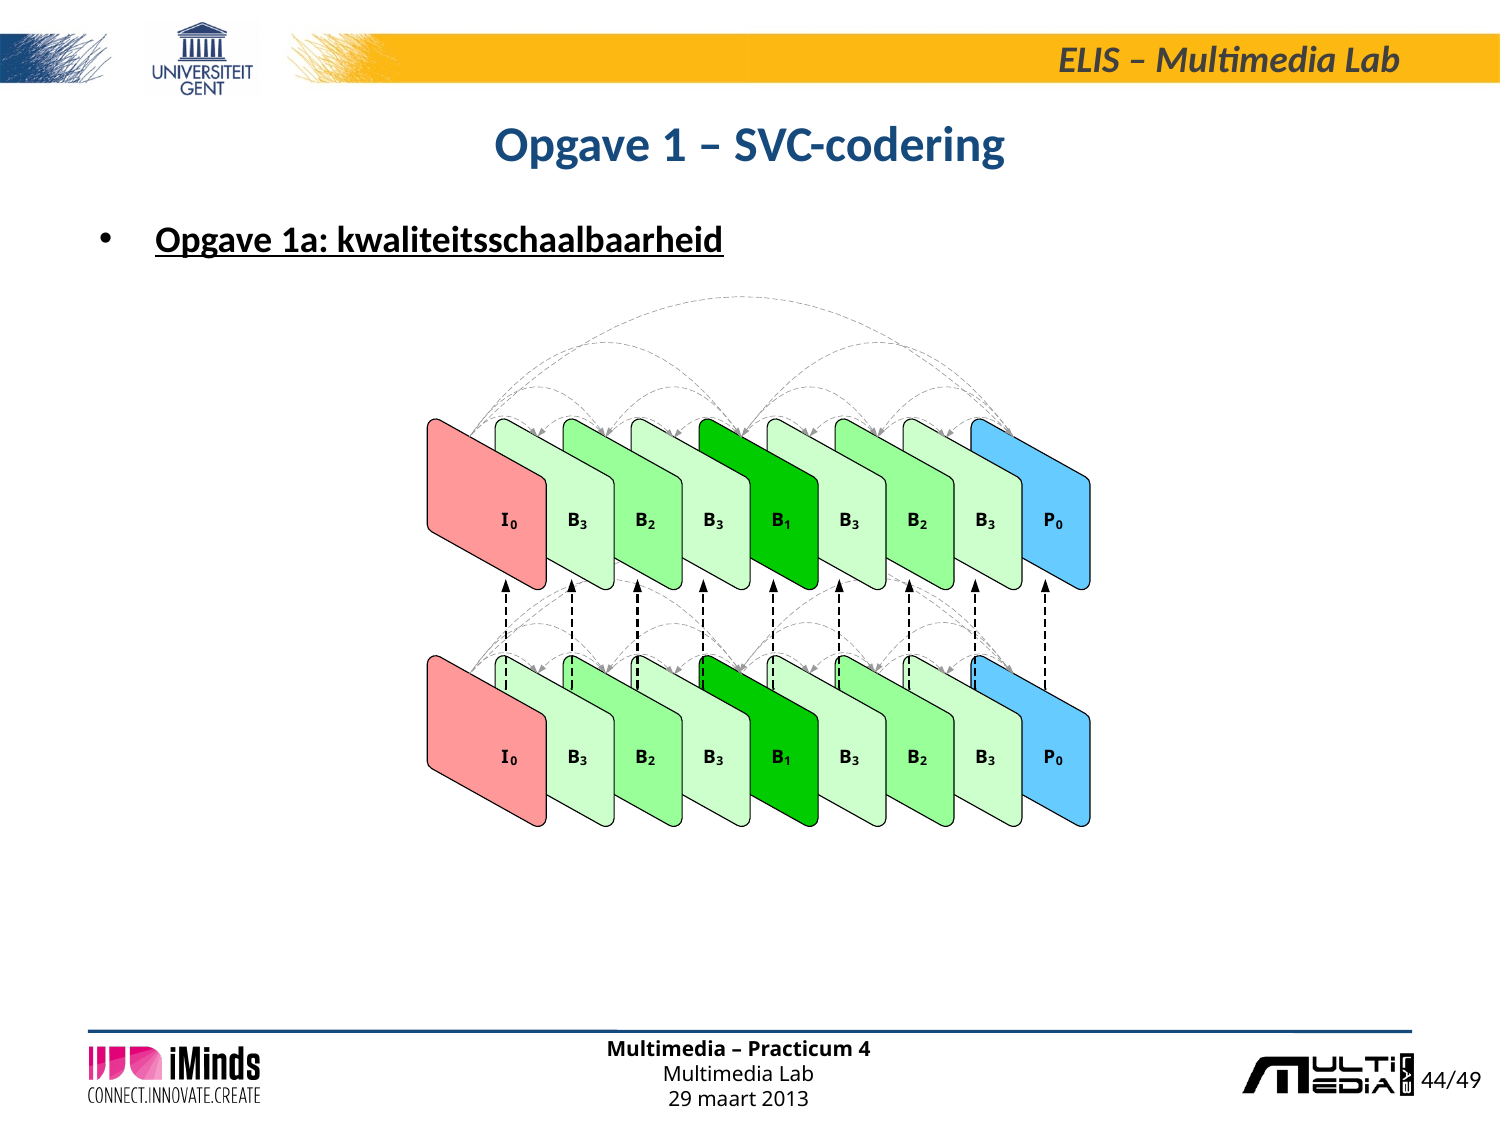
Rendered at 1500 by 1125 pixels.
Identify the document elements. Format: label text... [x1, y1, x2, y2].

title Opgave 1 – SVC-codering [81, 87, 1419, 197]
picture [88, 1046, 260, 1103]
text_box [424, 287, 1093, 834]
picture [1242, 1053, 1414, 1096]
picture [0, 20, 1500, 122]
list Opgave 1a: kwaliteitsschaalbaarheid multi-layer codering met temporele en kwaliteitsschaalbaarheid CGS-lagen voor kwaliteit [84, 212, 1416, 1017]
